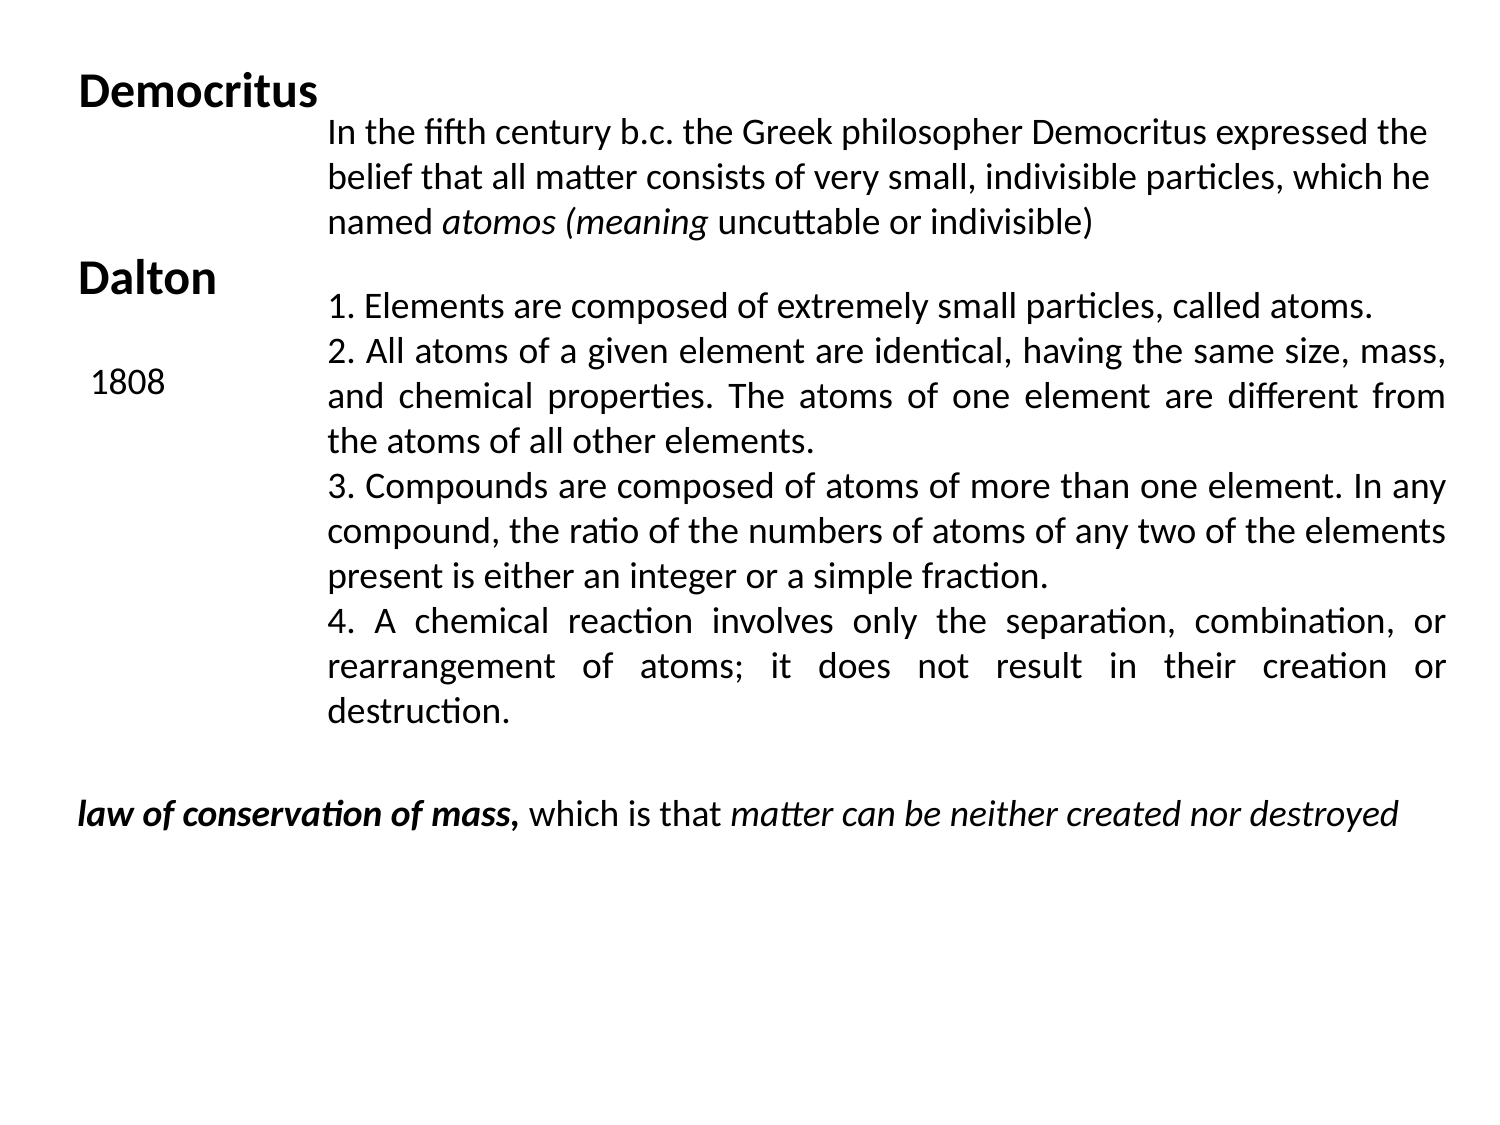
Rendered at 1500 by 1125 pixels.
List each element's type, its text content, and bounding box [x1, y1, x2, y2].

text_box Democritus [63, 49, 333, 125]
text_box 1808 [74, 349, 238, 410]
text_box 1. Elements are composed of extremely small particles, called atoms. 2. All atoms of a given element are identical, having the same size, mass, and chemical properties. The atoms of one element are different from the atoms of all other elements. 3. Compounds are composed of atoms of more than one element. In any compound, the ratio of the numbers of atoms of any two of the elements present is either an integer or a simple fraction. 4. A chemical reaction involves only the separation, combination, or rearrangement of atoms; it does not result in their creation or destruction. [312, 273, 1463, 739]
text_box Dalton [63, 236, 233, 312]
text_box law of conservation of mass, which is that matter can be neither created nor destroyed [62, 781, 1438, 842]
text_box In the fifth century b.c. the Greek philosopher Democritus expressed the belief that all matter consists of very small, indivisible particles, which he named atomos (meaning uncuttable or indivisible) [312, 99, 1463, 250]
